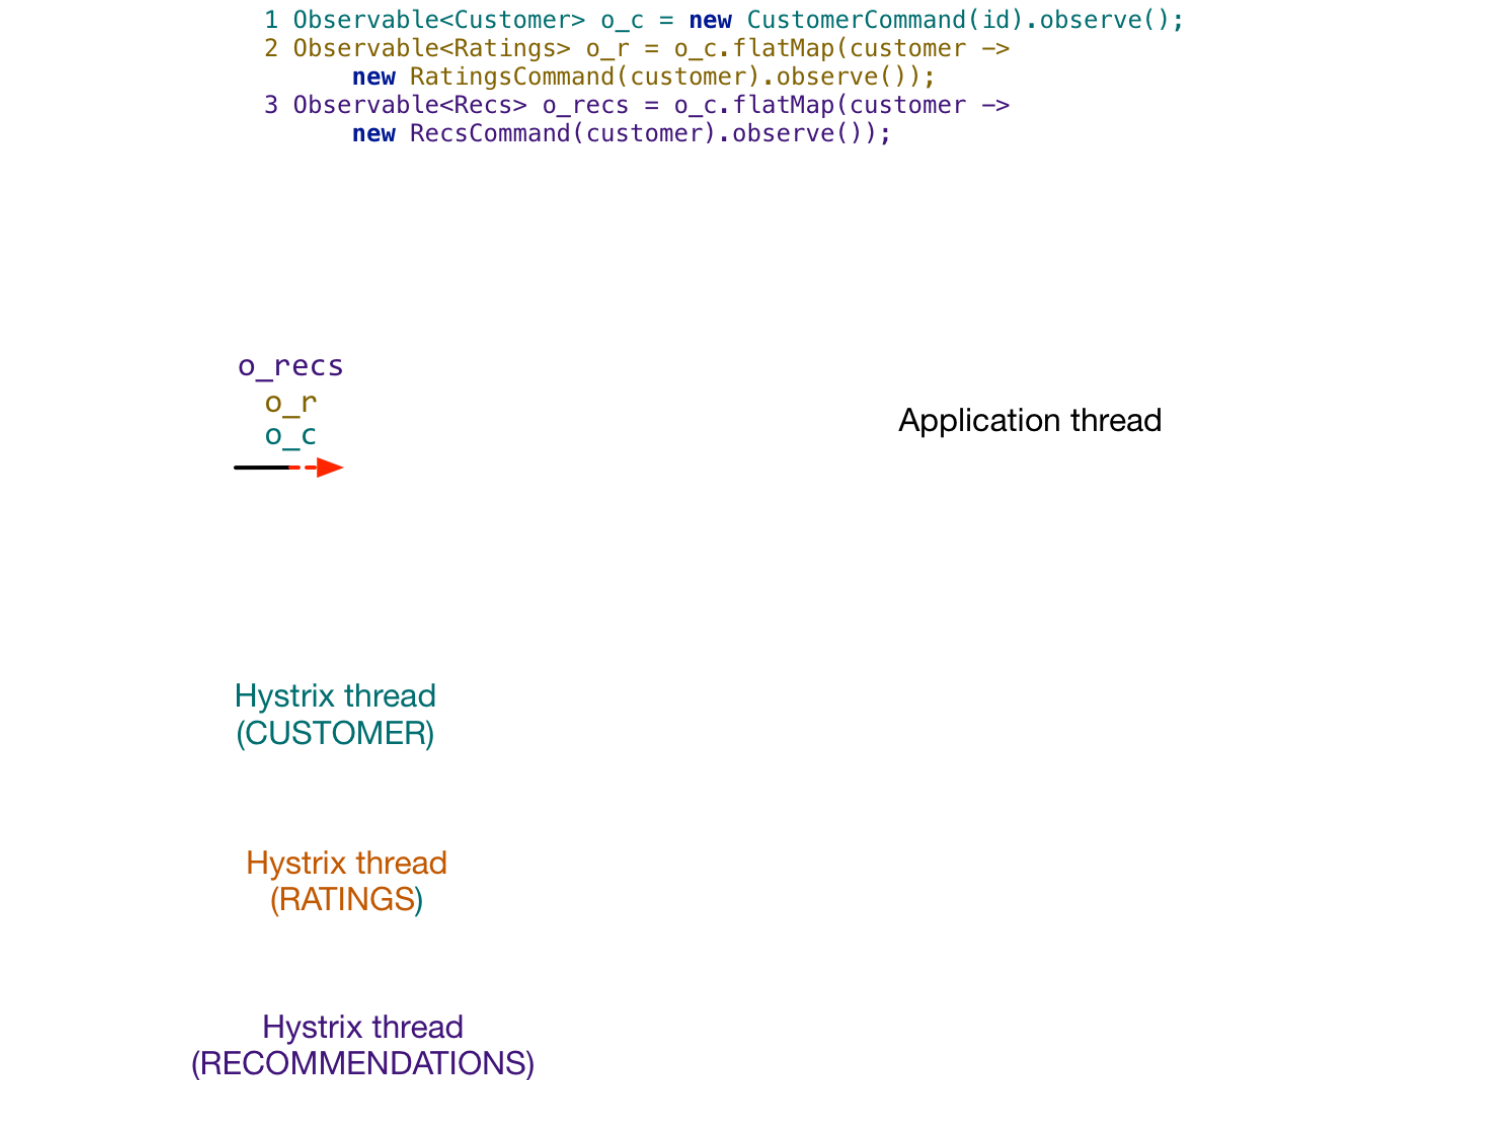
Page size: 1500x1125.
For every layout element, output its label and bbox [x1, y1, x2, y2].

list [138, 0, 1306, 1081]
